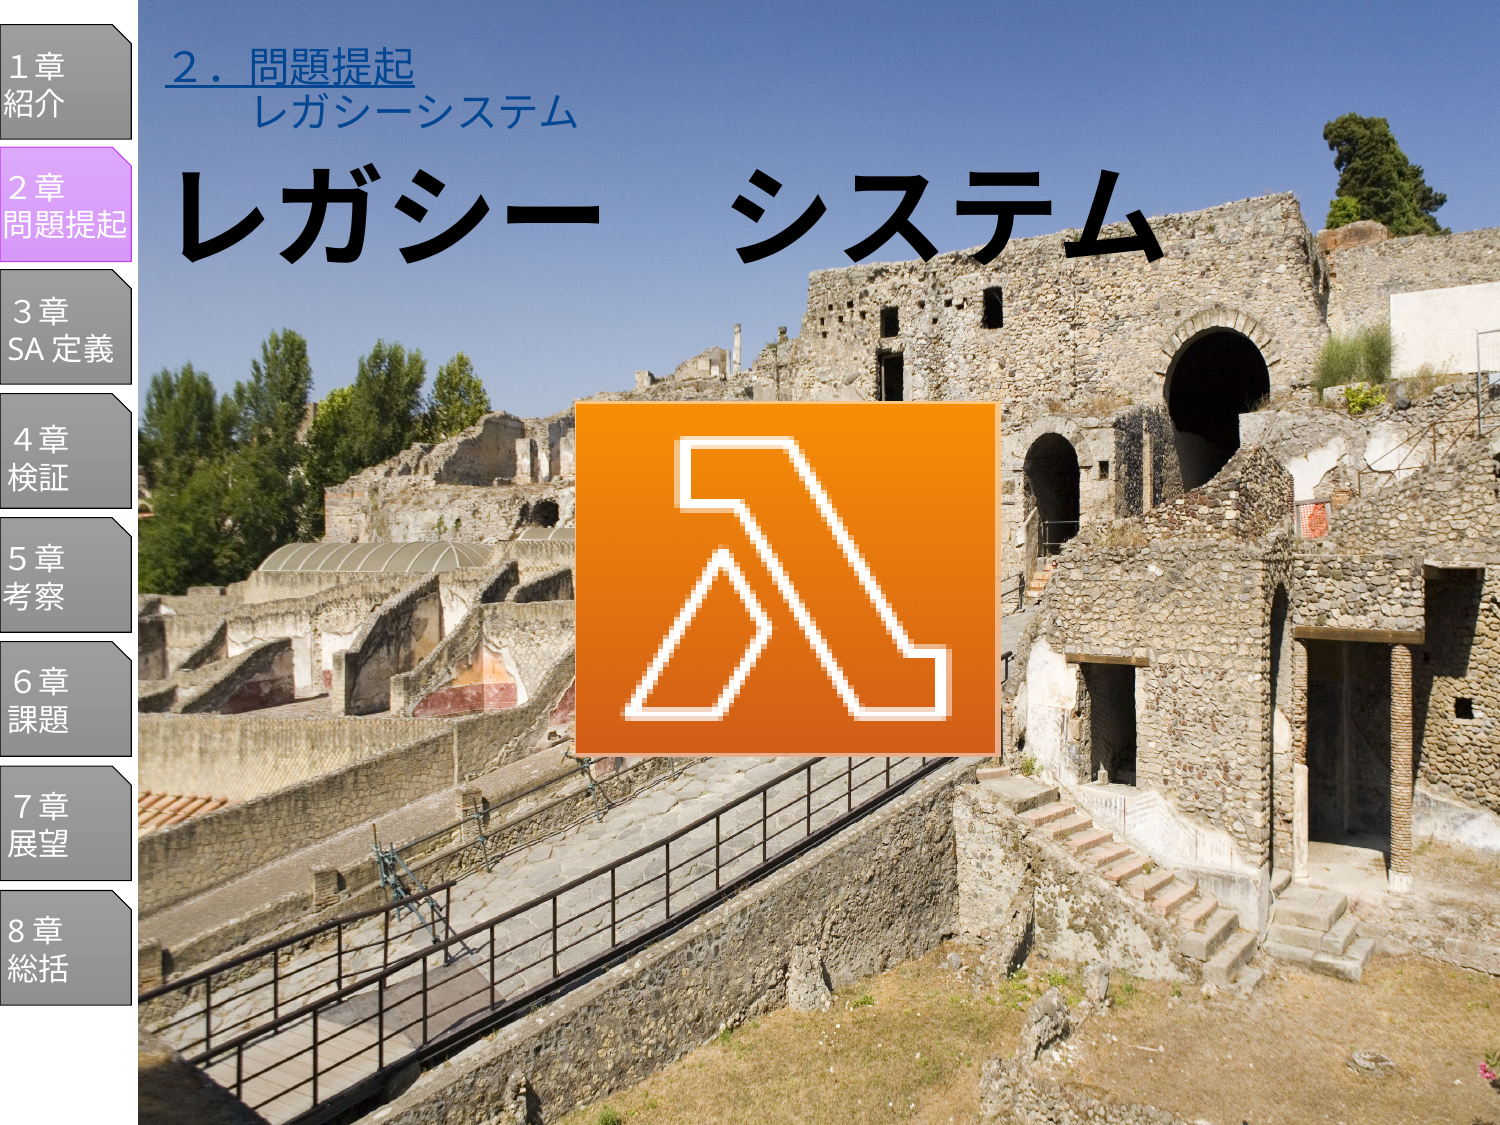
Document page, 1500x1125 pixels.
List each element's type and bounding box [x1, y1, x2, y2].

text_box [0, 24, 155, 1006]
picture [138, 0, 1500, 1125]
